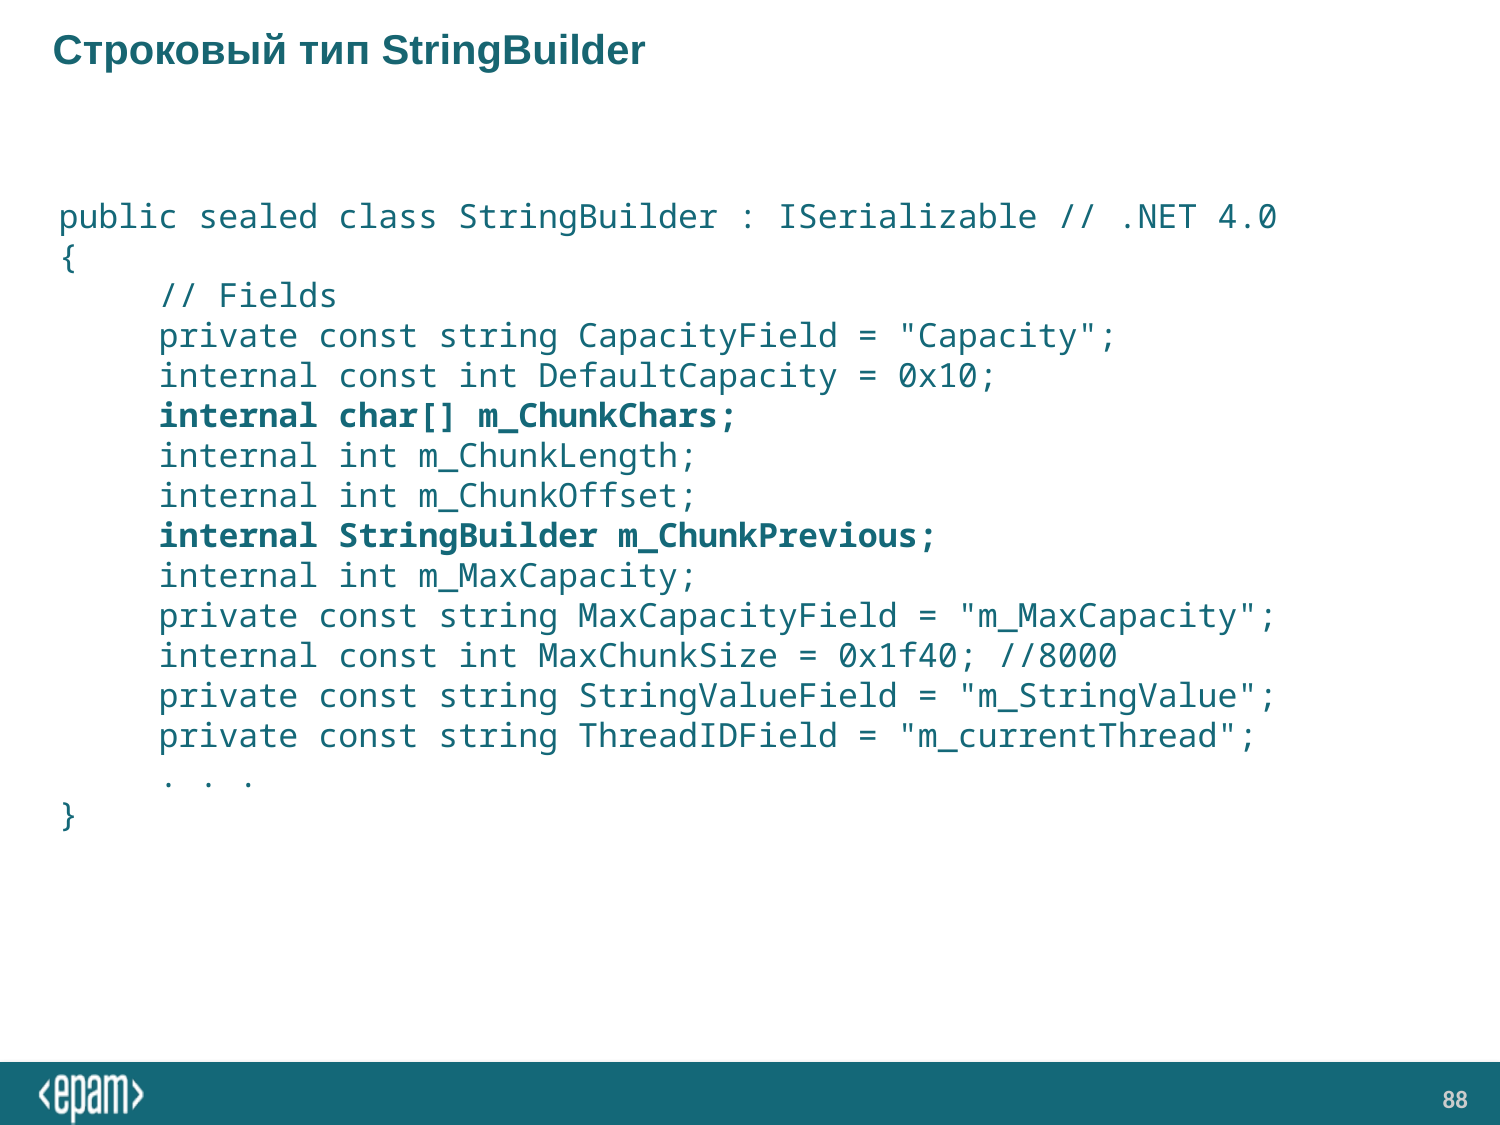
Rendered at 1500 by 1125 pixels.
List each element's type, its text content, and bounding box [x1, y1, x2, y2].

title Строковый тип StringBuilder [0, 0, 1500, 95]
picture [38, 1074, 144, 1125]
text_box public sealed class StringBuilder : ISerializable // .NET 4.0 { // Fields private const string CapacityField = "Capacity"; internal const int DefaultCapacity = 0x10; internal char[] m_ChunkChars; internal int m_ChunkLength; internal int m_ChunkOffset; internal StringBuilder m_ChunkPrevious; internal int m_MaxCapacity; private const string MaxCapacityField = "m_MaxCapacity"; internal const int MaxChunkSize = 0x1f40; //8000 private const string StringValueField = "m_StringValue"; private const string ThreadIDField = "m_currentThread"; . . . } [43, 187, 1457, 881]
